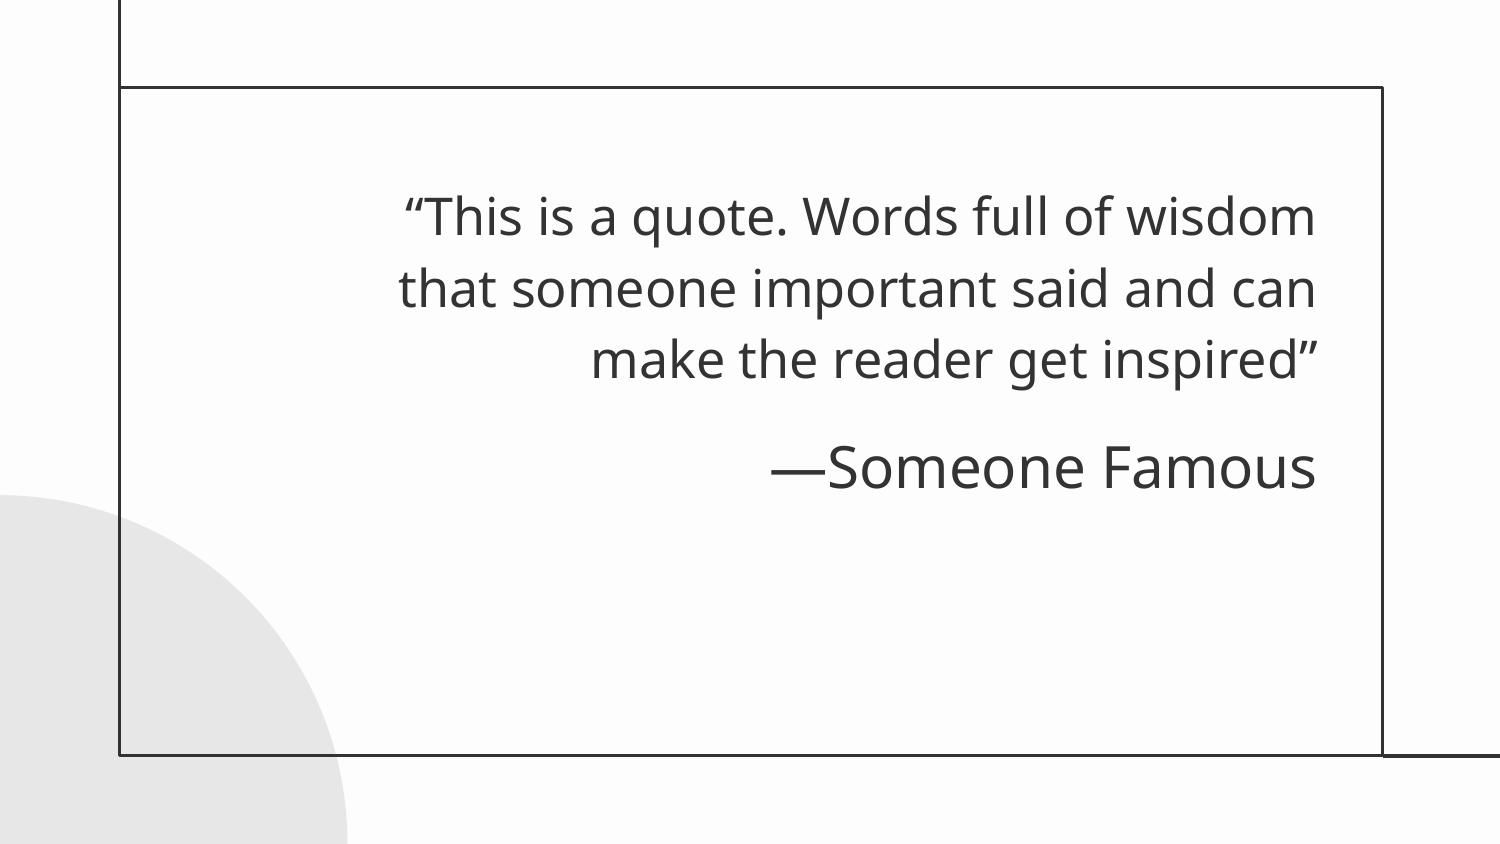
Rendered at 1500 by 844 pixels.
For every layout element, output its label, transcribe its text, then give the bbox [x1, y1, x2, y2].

subtitle “This is a quote. Words full of wisdom that someone important said and can make the reader get inspired” [362, 137, 1333, 404]
title —Someone Famous [362, 404, 1333, 492]
